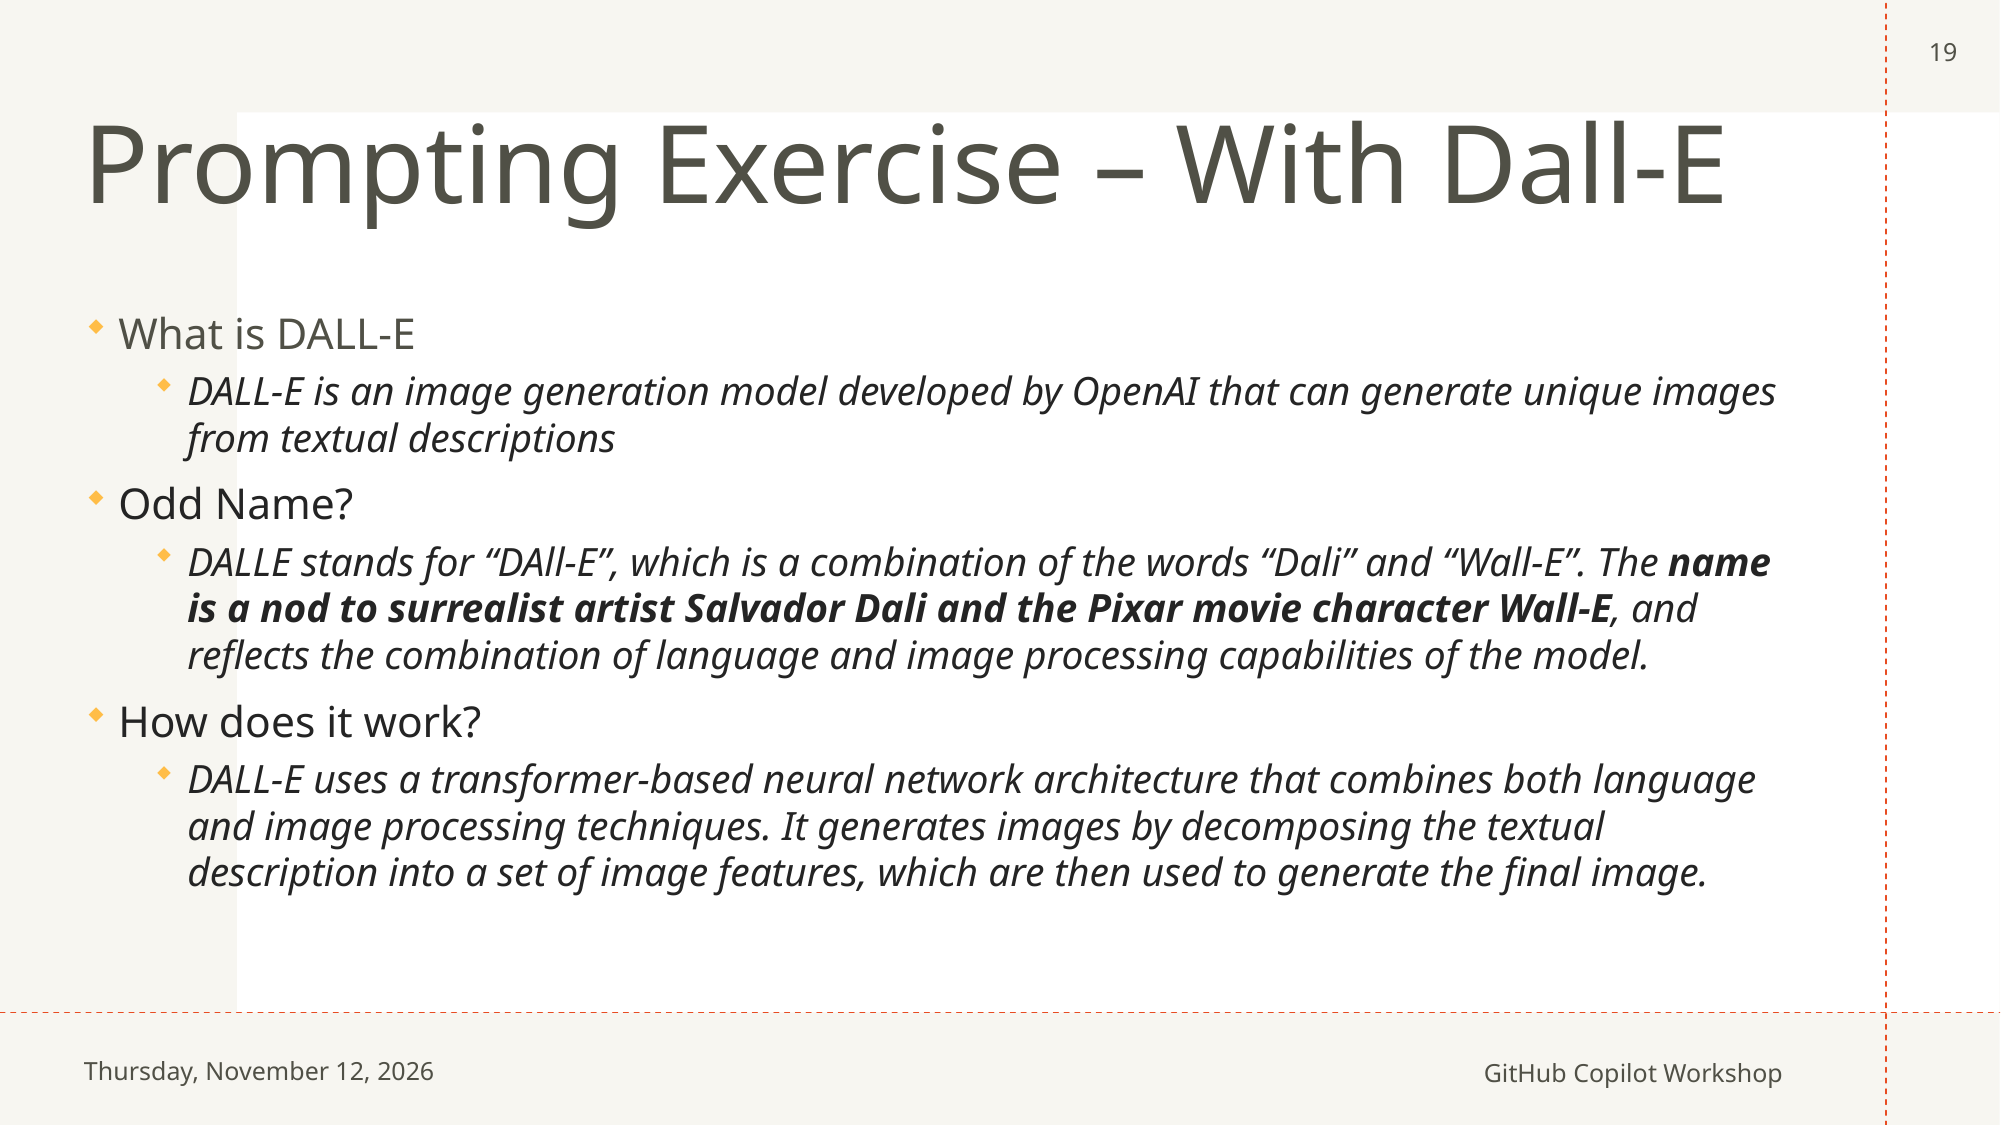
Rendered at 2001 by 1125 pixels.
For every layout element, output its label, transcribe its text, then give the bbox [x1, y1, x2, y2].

title Prompting Exercise – With Dall-E [68, 59, 1794, 278]
list What is DALL-E DALL-E is an image generation model developed by OpenAI that can generate unique images from textual descriptions Odd Name? DALLE stands for “DAll-E”, which is a combination of the words “Dali” and “Wall-E”. The name is a nod to surrealist artist Salvador Dali and the Pixar movie character Wall-E, and reflects the combination of language and image processing capabilities of the model. How does it work? DALL-E uses a transformer-based neural network architecture that combines both language and image processing techniques. It generates images by decomposing the textual description into a set of image features, which are then used to generate the final image. [68, 299, 1794, 990]
slide_number 19 [1886, 0, 2000, 110]
footer GitHub Copilot Workshop [618, 1020, 1799, 1125]
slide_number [68, 1020, 519, 1125]
